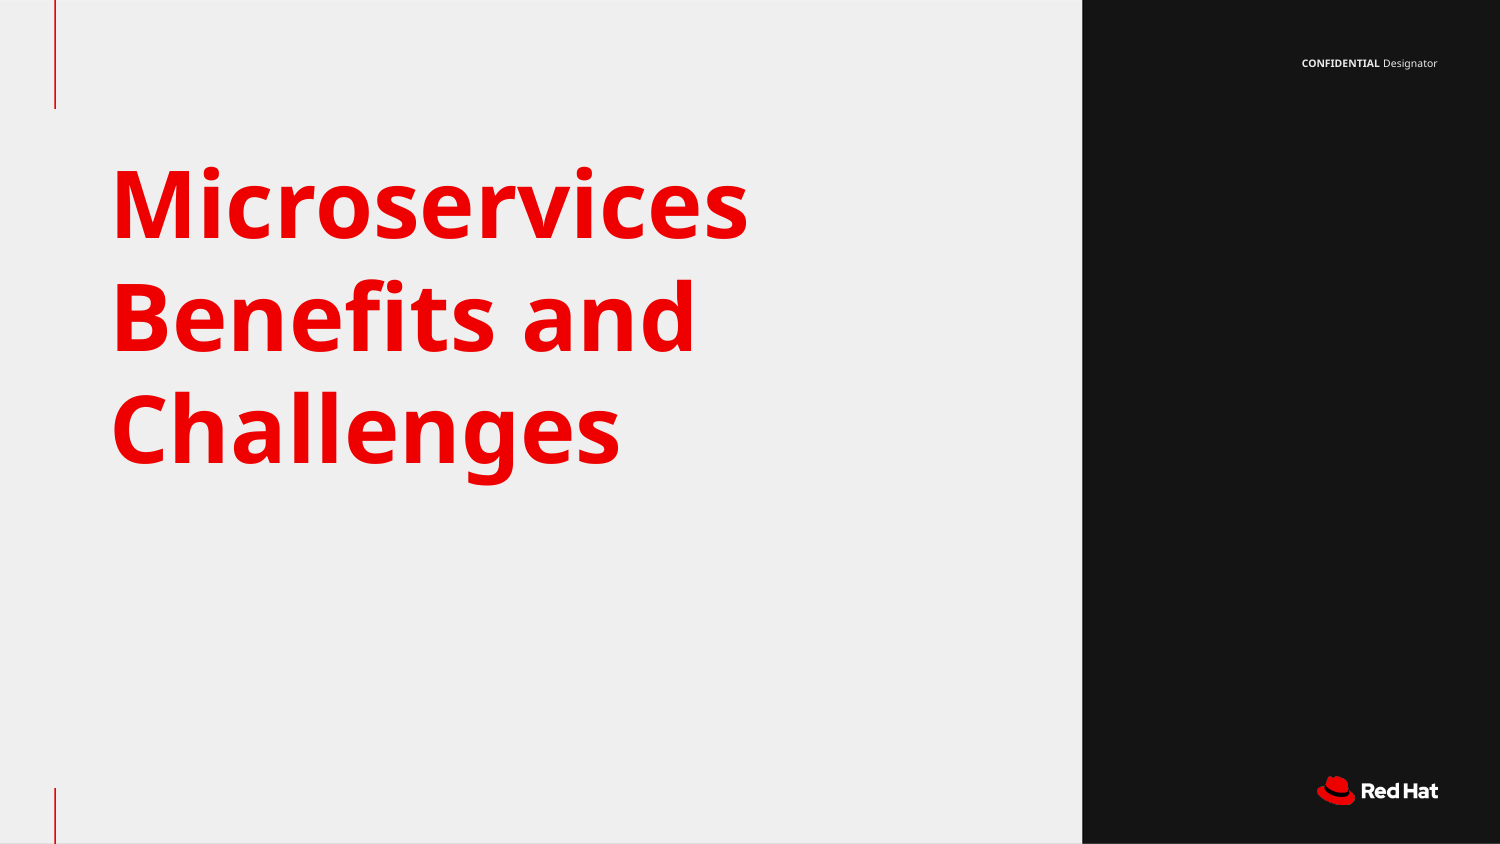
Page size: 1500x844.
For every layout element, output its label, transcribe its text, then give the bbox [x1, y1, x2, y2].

title Microservices Benefits and Challenges [55, 133, 895, 393]
picture [0, 0, 1500, 844]
